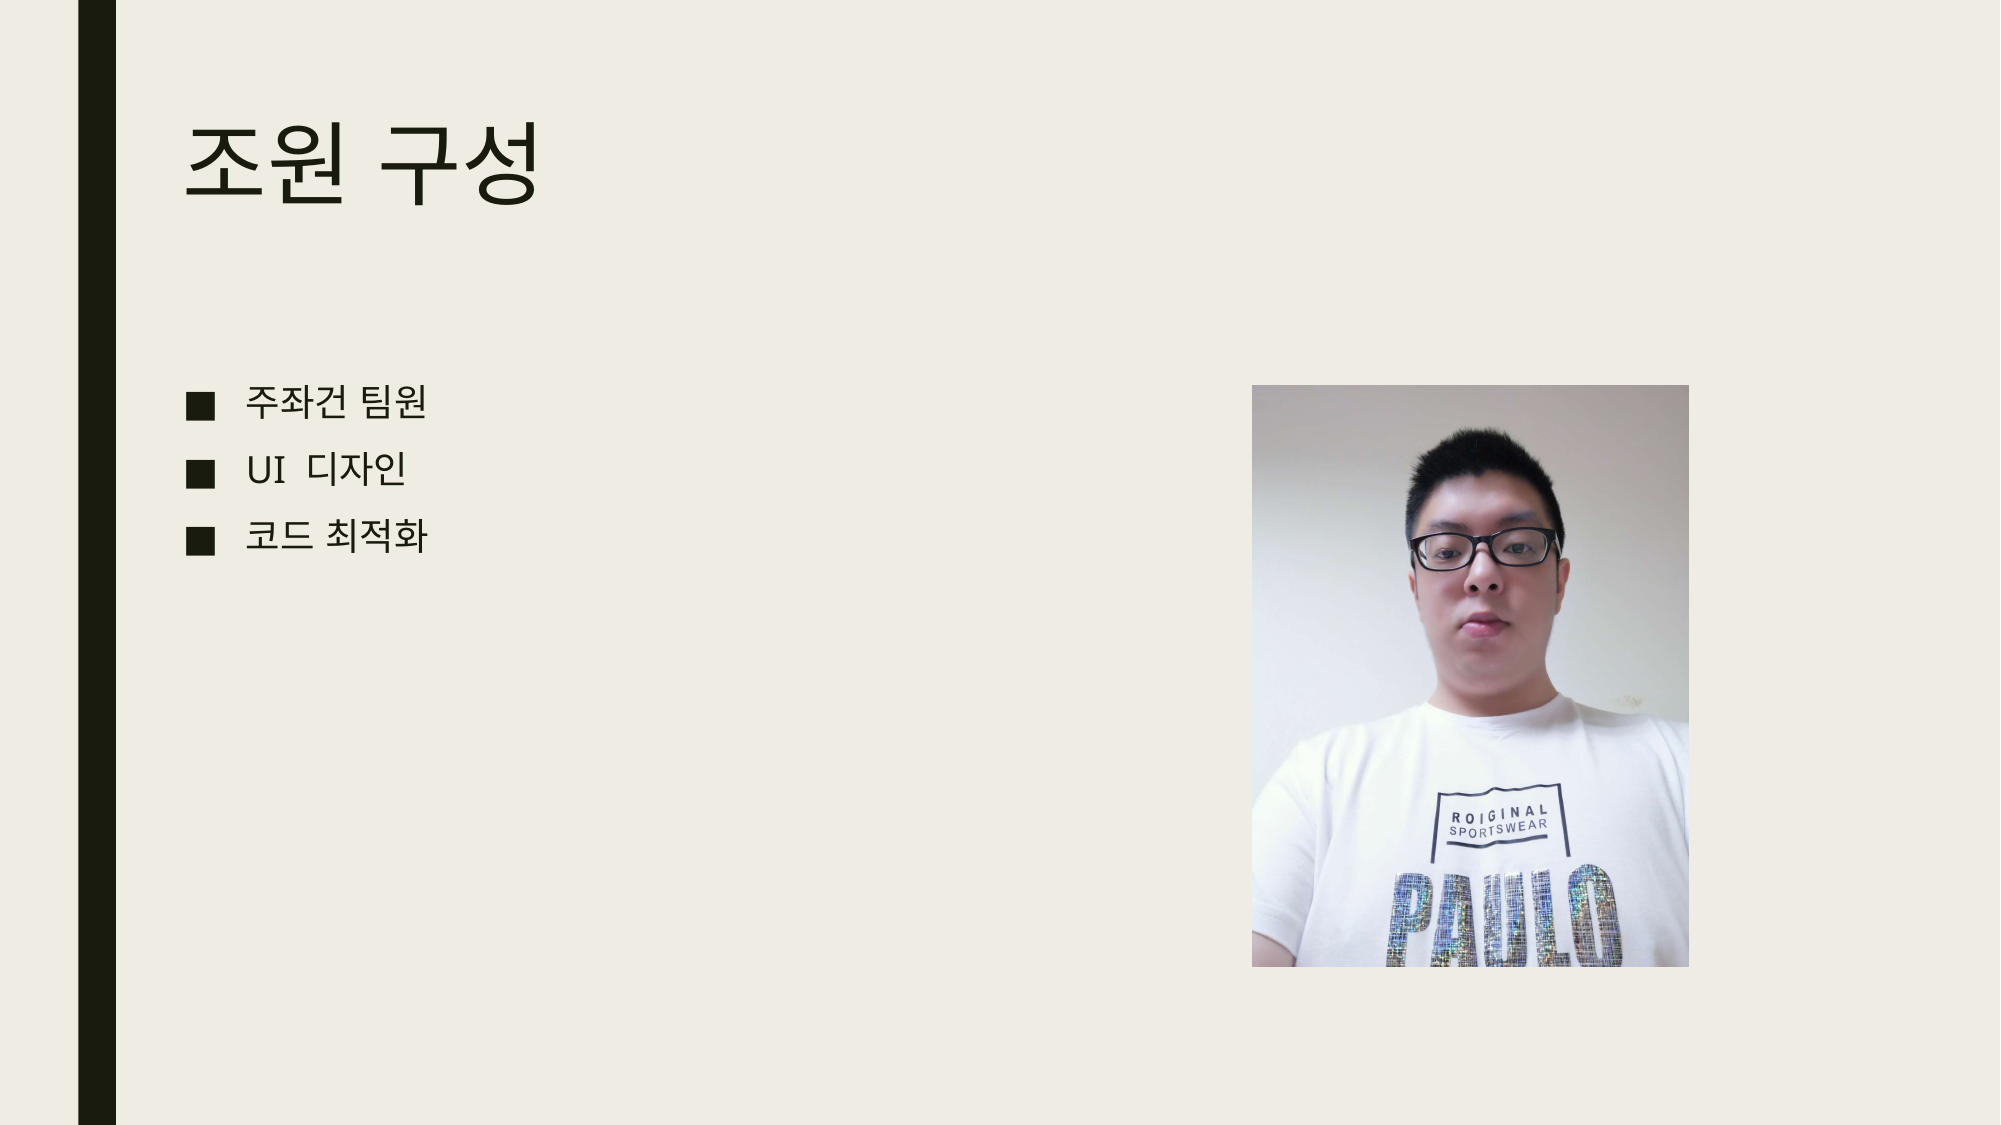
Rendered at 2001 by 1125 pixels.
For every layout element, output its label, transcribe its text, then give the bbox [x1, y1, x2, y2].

title 조원 구성 [167, 112, 1890, 357]
picture [1252, 385, 1689, 967]
list 주좌건 팀원 UI 디자인 코드 최적화 [167, 375, 1000, 963]
